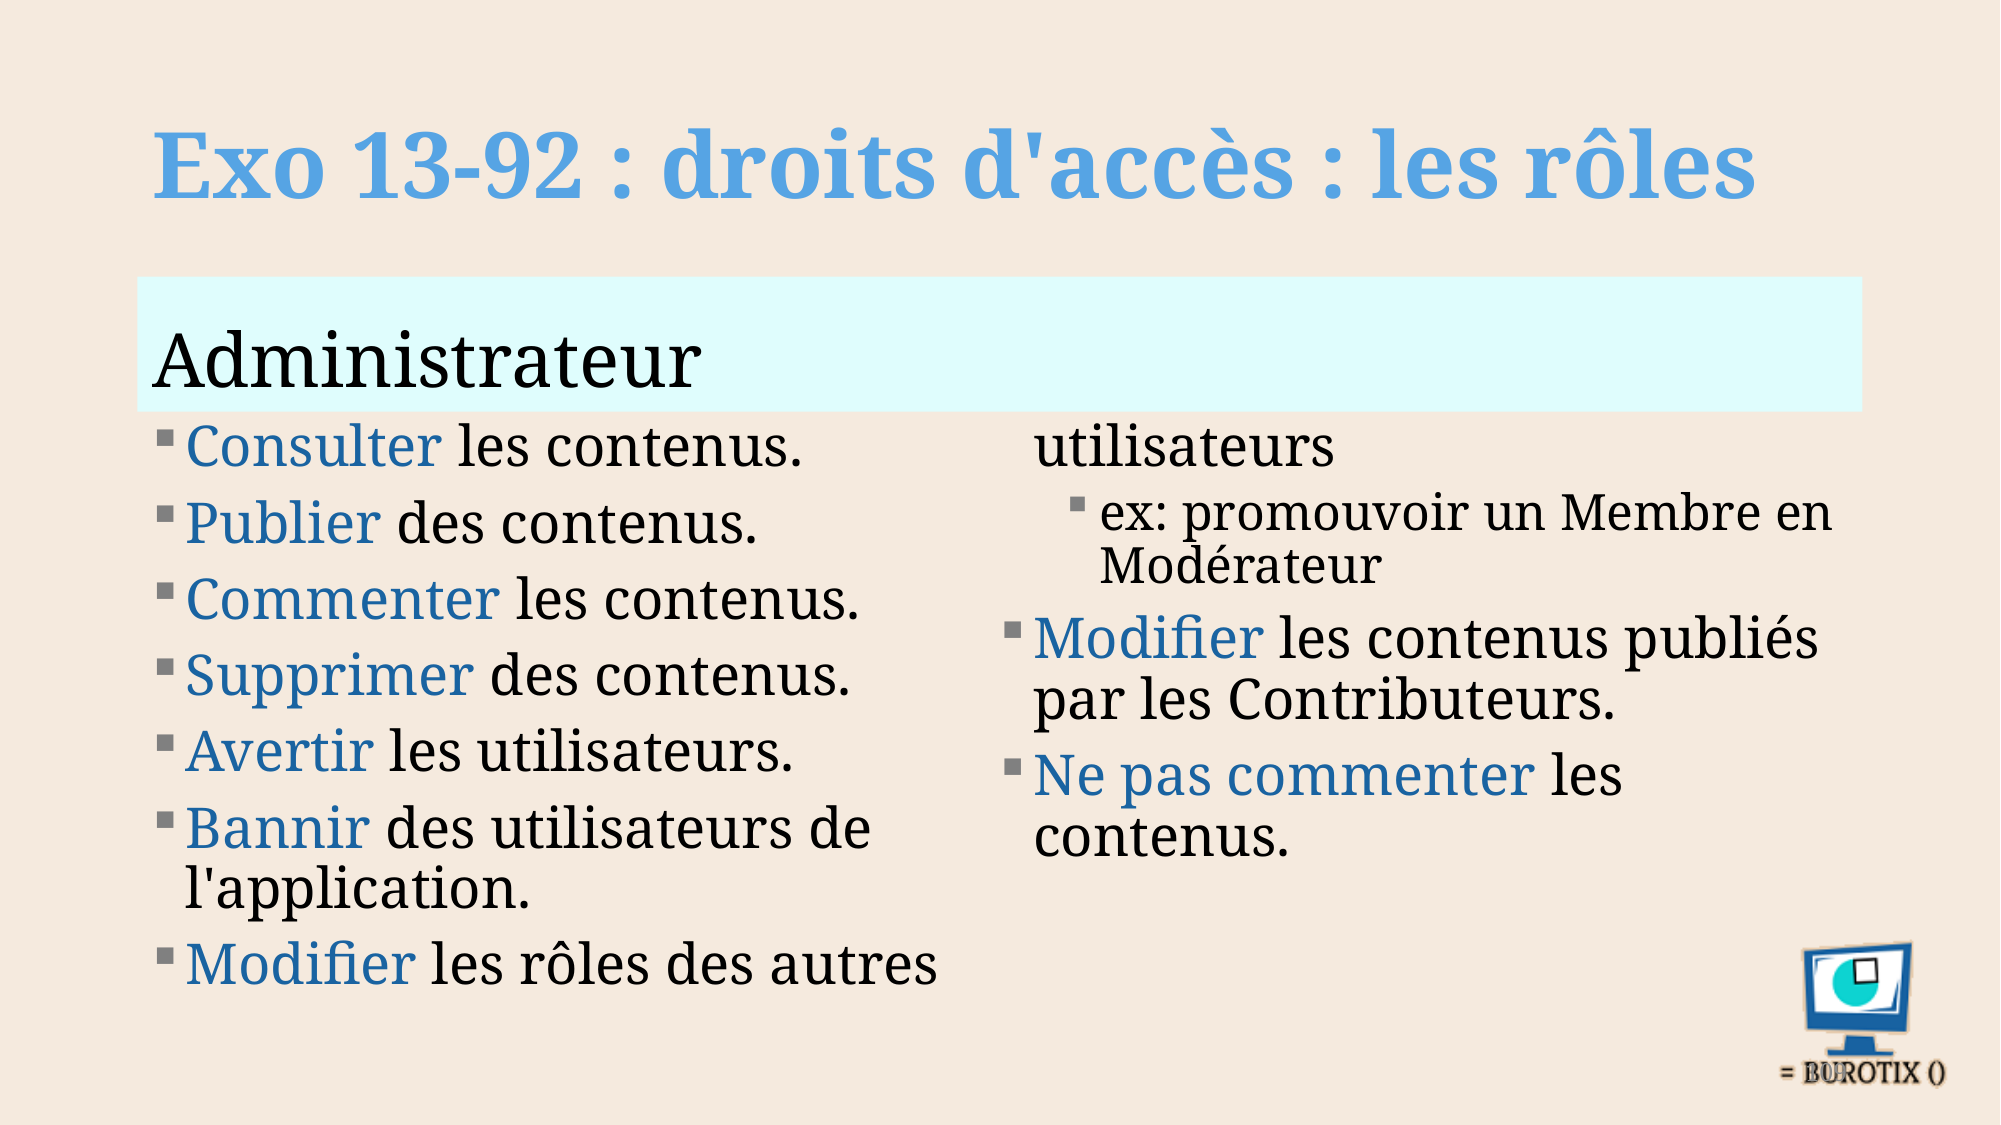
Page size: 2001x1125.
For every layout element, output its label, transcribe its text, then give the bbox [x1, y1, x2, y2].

list Consulter les contenus. Publier des contenus. Commenter les contenus. Supprimer des contenus. Avertir les utilisateurs. Bannir des utilisateurs de l'application. Modifier les rôles des autres utilisateurs ex: promouvoir un Membre en Modérateur Modifier les contenus publiés par les Contributeurs. Ne pas commenter les contenus. [137, 412, 1863, 1014]
list Administrateur [137, 276, 1863, 412]
slide_number 109 [1412, 1043, 1863, 1104]
title Exo 13-92 : droits d'accès : les rôles [137, 59, 1863, 276]
picture [1776, 938, 1949, 1089]
